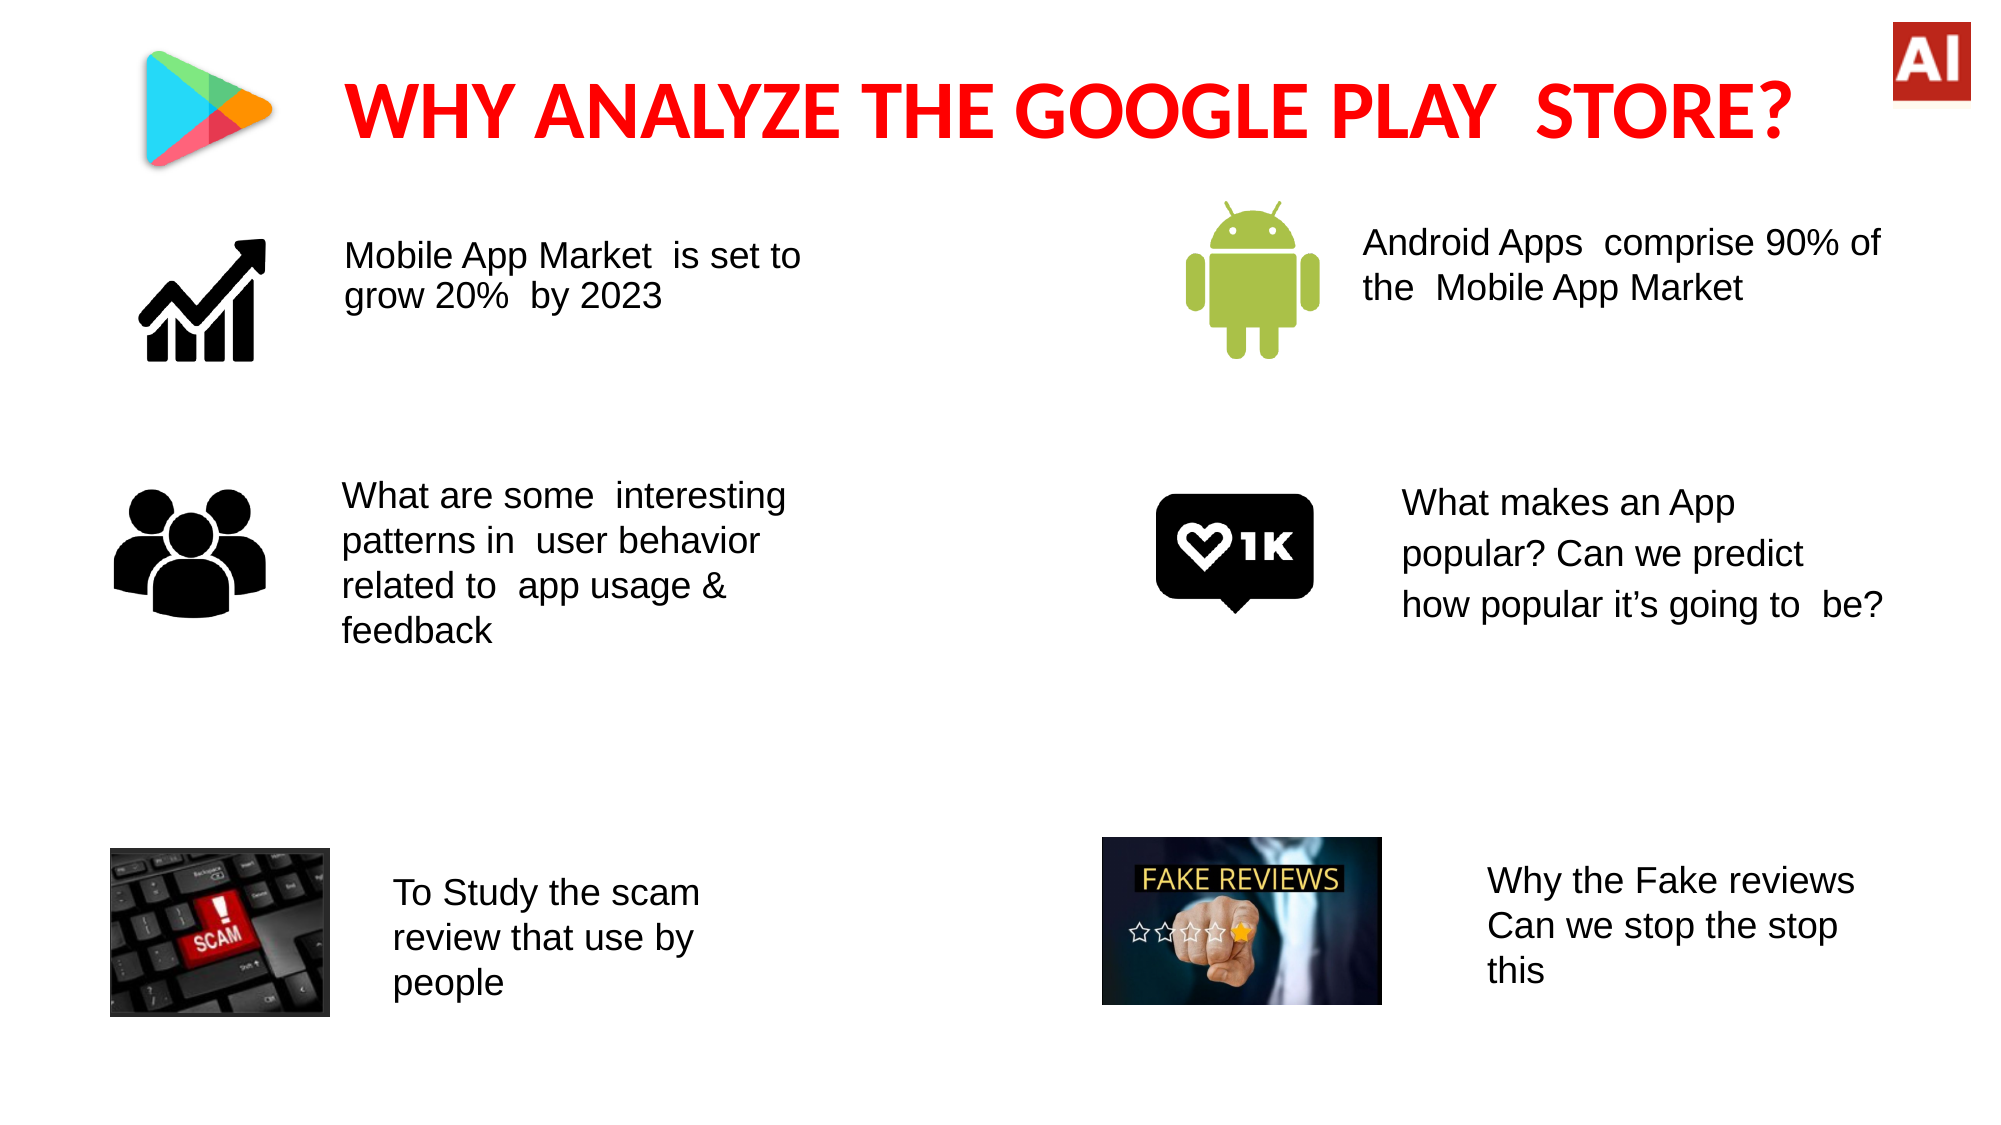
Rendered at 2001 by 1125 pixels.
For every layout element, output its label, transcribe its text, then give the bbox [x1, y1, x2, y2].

text_box [1156, 475, 1314, 633]
text_box Why the Fake reviews Can we stop the stop this [1472, 848, 1872, 1044]
text_box Android Apps comprise 90% of the Mobile App Market [1345, 210, 1940, 316]
text_box [138, 228, 266, 372]
text_box To Study the scam review that use by people [378, 860, 792, 1011]
text_box What are some interesting patterns in user behavior related to app usage & feedback [326, 463, 802, 659]
list Mobile App Market is set to grow 20% by 2023 [329, 228, 825, 372]
picture [1102, 837, 1382, 1005]
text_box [126, 45, 292, 179]
text_box [113, 477, 266, 630]
text_box What makes an App popular? Can we predict how popular it’s going to be? [1384, 463, 1908, 633]
picture [109, 848, 330, 1017]
title WHY ANALYZE THE GOOGLE PLAY STORE? [329, 22, 1812, 202]
picture [1893, 22, 1971, 109]
text_box [1173, 201, 1332, 359]
